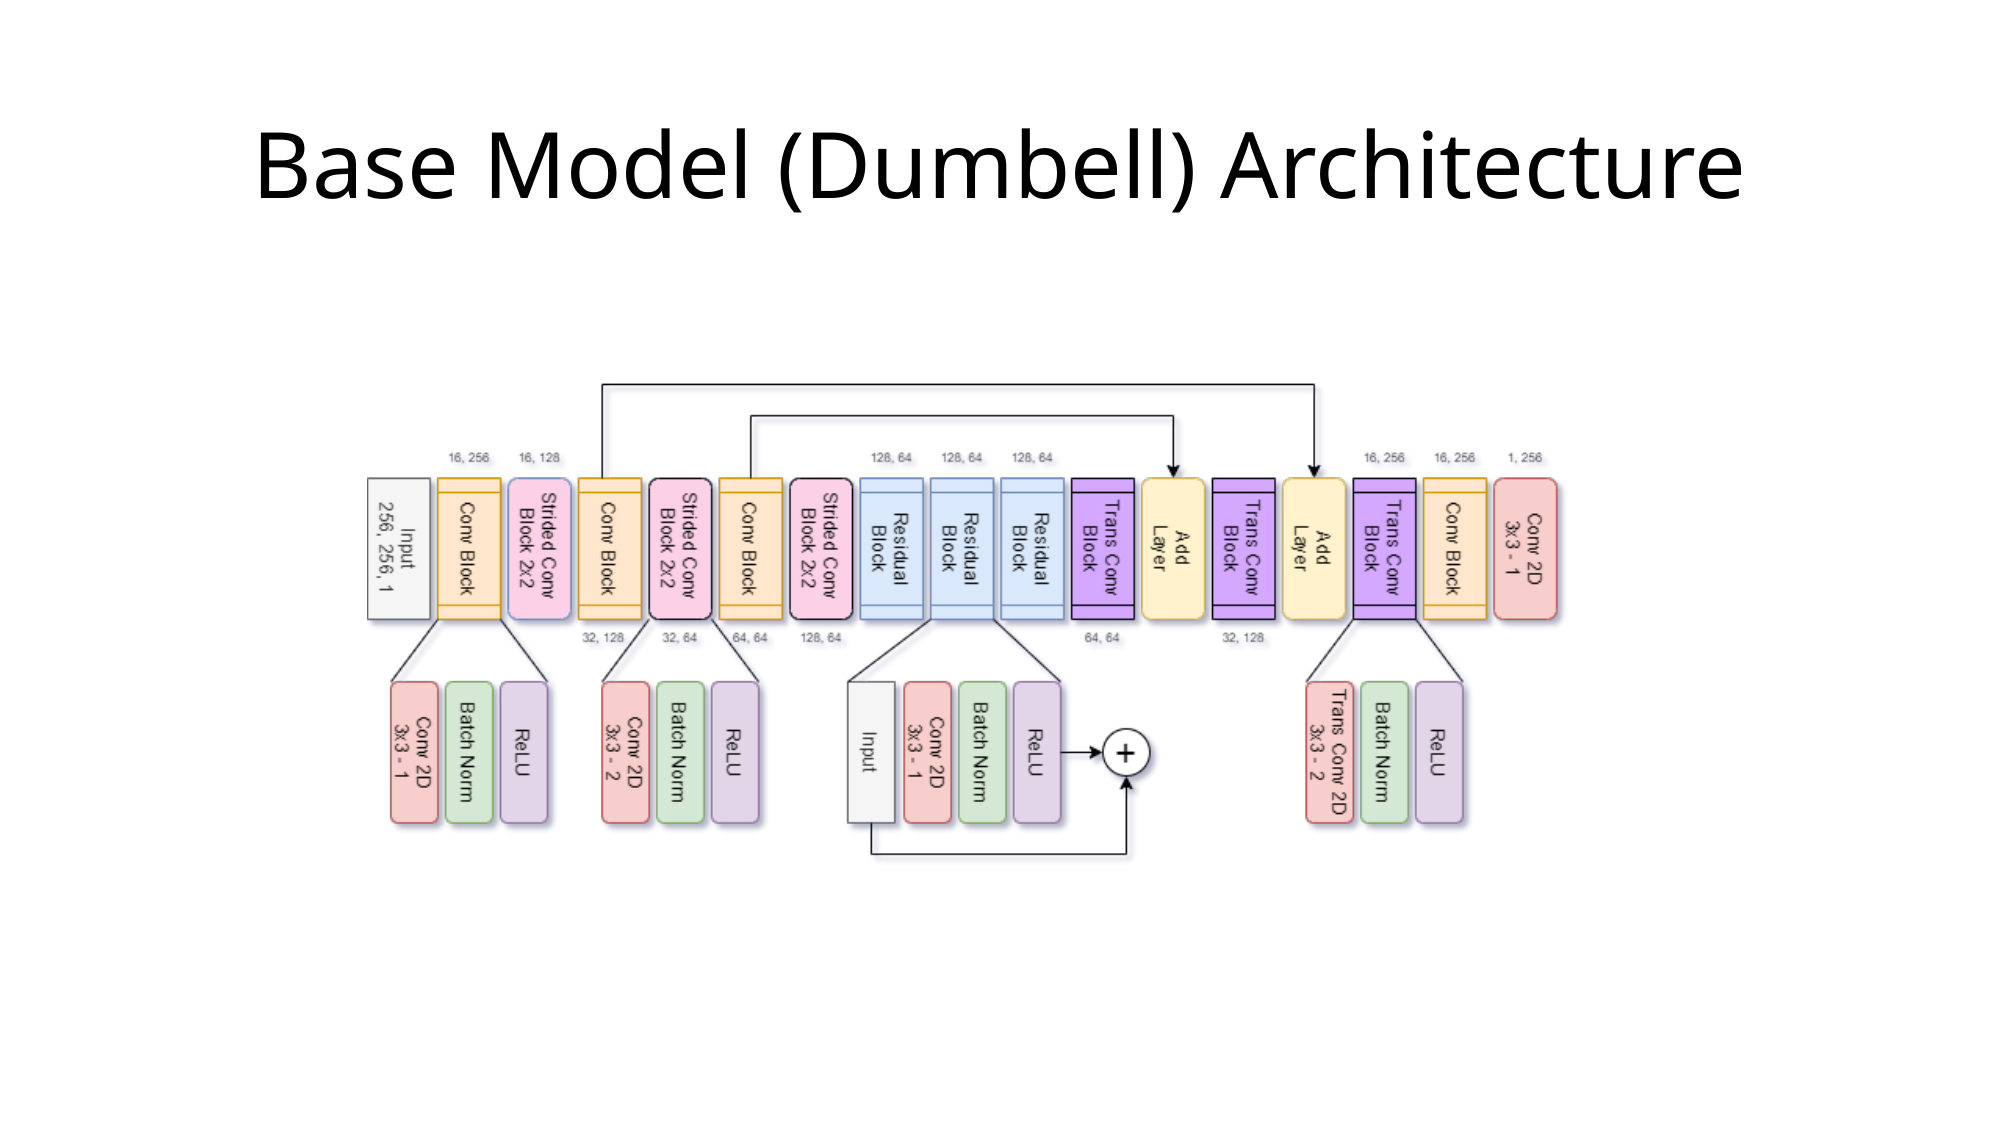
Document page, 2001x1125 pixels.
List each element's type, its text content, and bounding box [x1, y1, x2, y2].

title Base Model (Dumbell) Architecture [137, 59, 1863, 278]
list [367, 373, 1575, 885]
